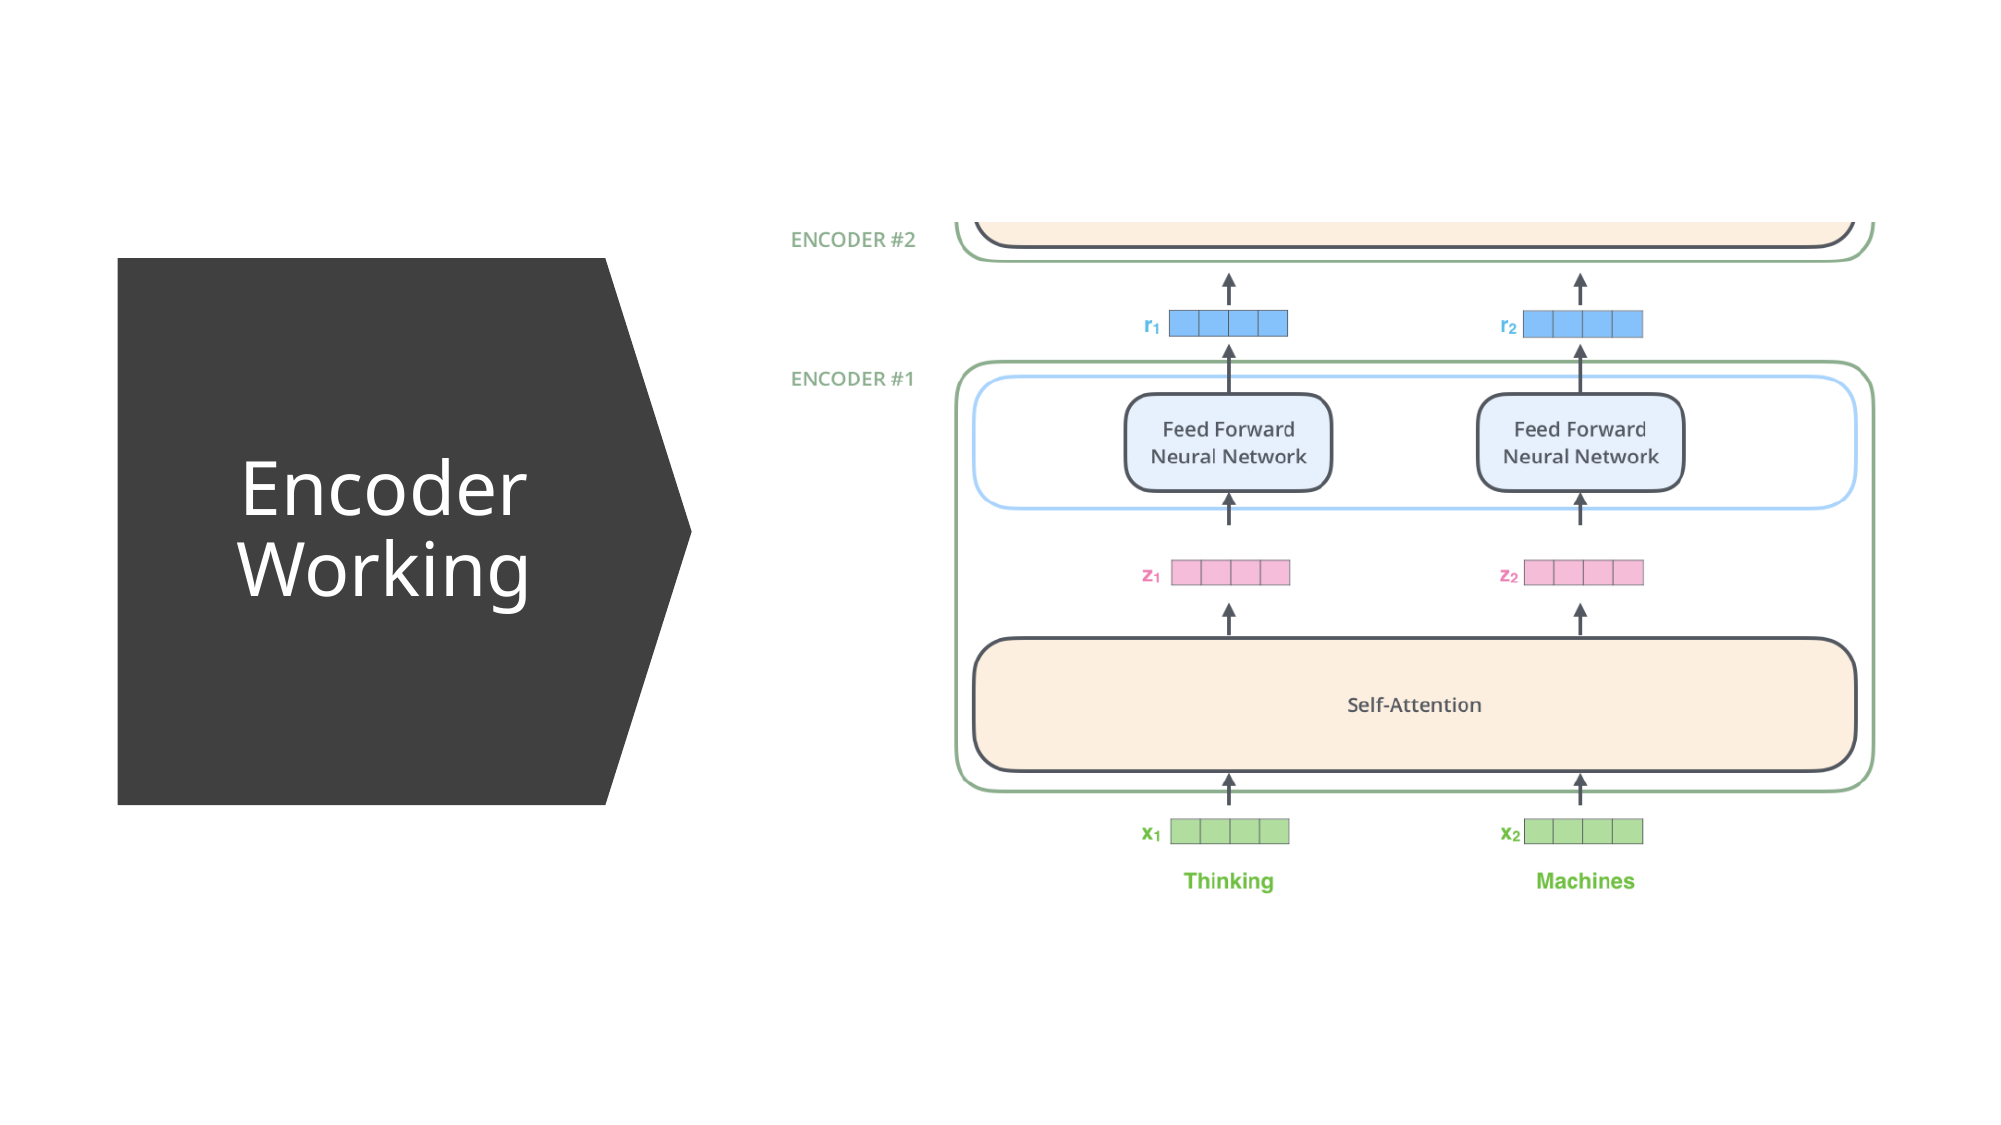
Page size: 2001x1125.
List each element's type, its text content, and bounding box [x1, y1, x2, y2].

title Encoder Working [168, 322, 601, 741]
text_box [116, 257, 693, 807]
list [783, 222, 1896, 902]
